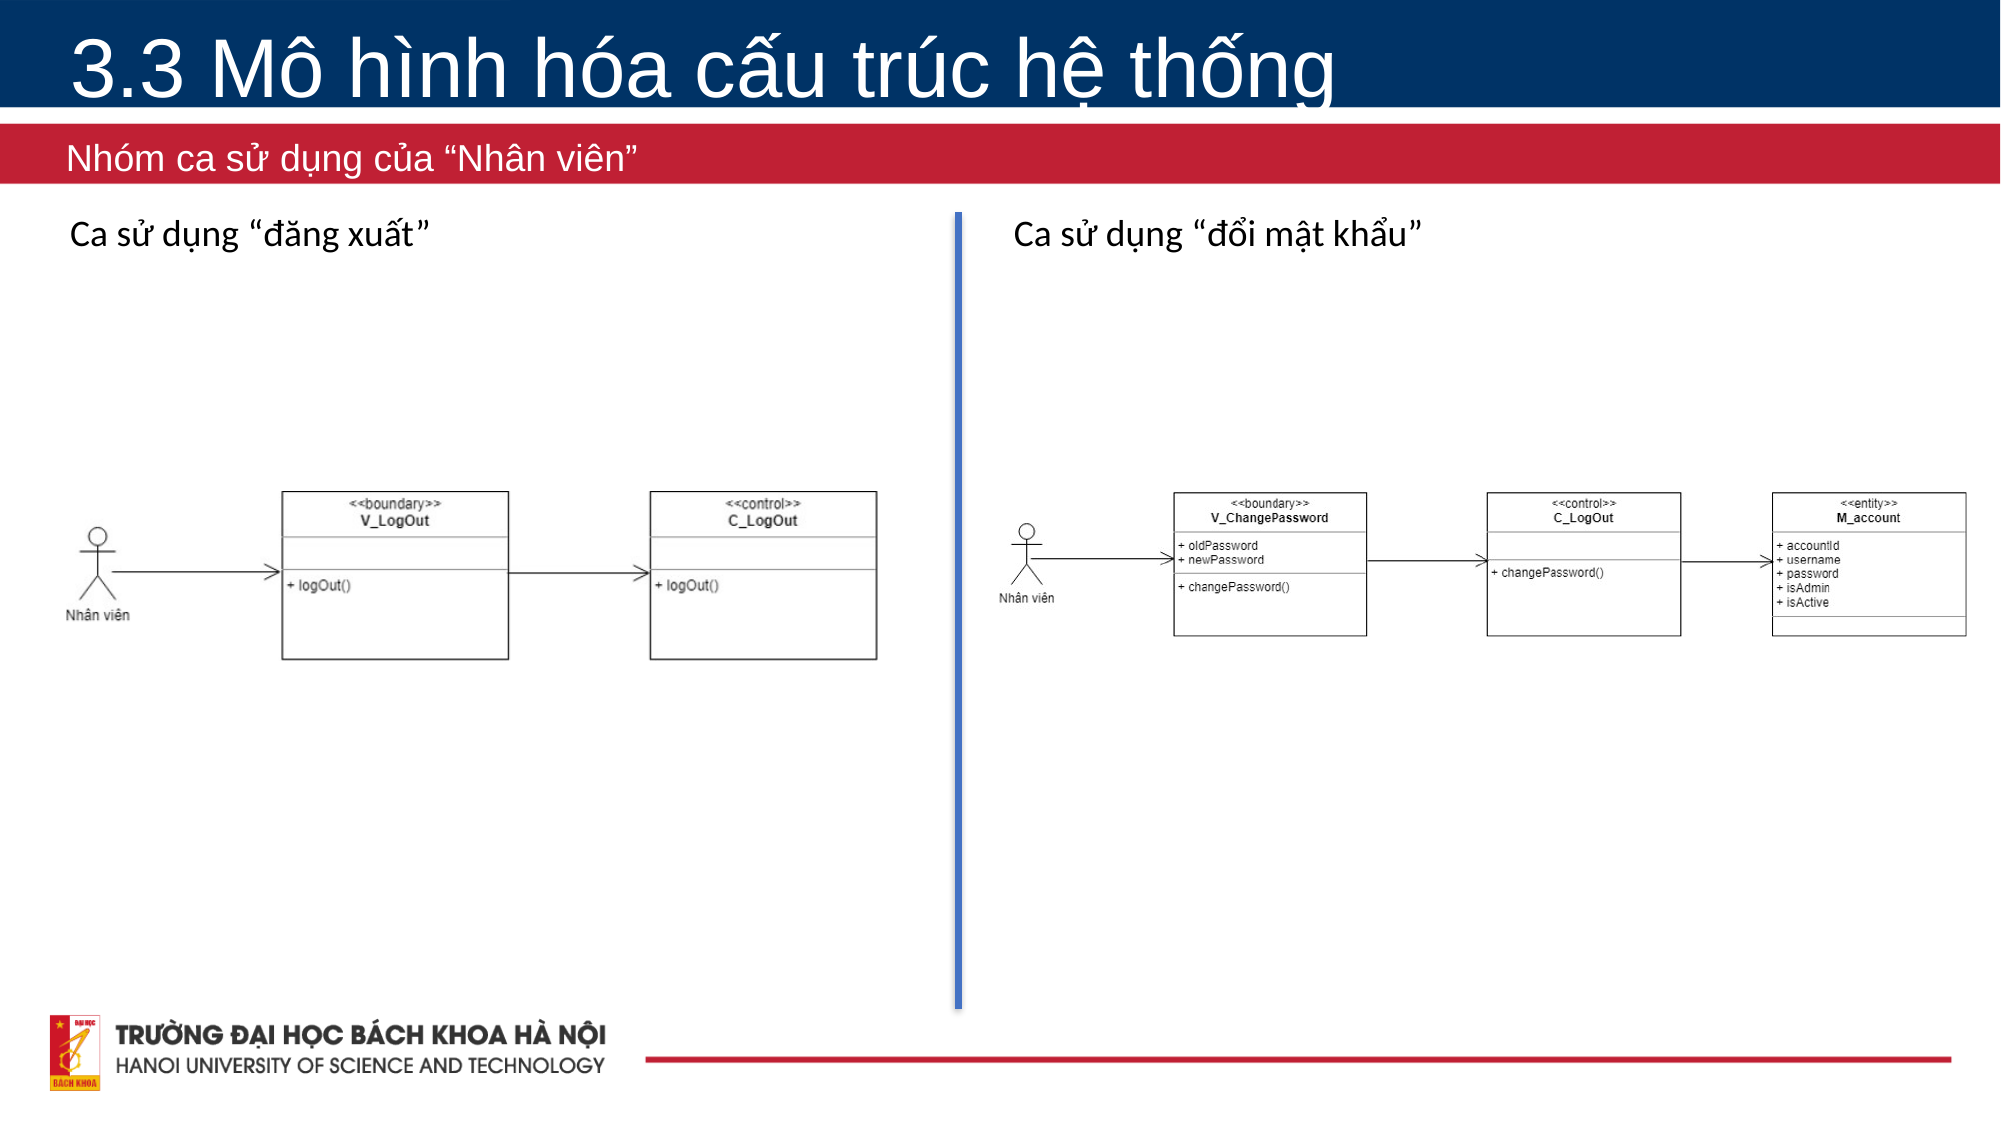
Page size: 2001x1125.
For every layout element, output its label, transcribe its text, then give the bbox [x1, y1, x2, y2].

text_box Ca sử dụng “đăng xuất” [55, 201, 889, 262]
text_box Nhóm ca sử dụng của “Nhân viên” [50, 126, 1796, 187]
text_box 3.3 Mô hình hóa cấu trúc hệ thống [55, 18, 1945, 112]
picture [0, 0, 2001, 1125]
text_box Ca sử dụng “đổi mật khẩu” [999, 201, 1833, 262]
